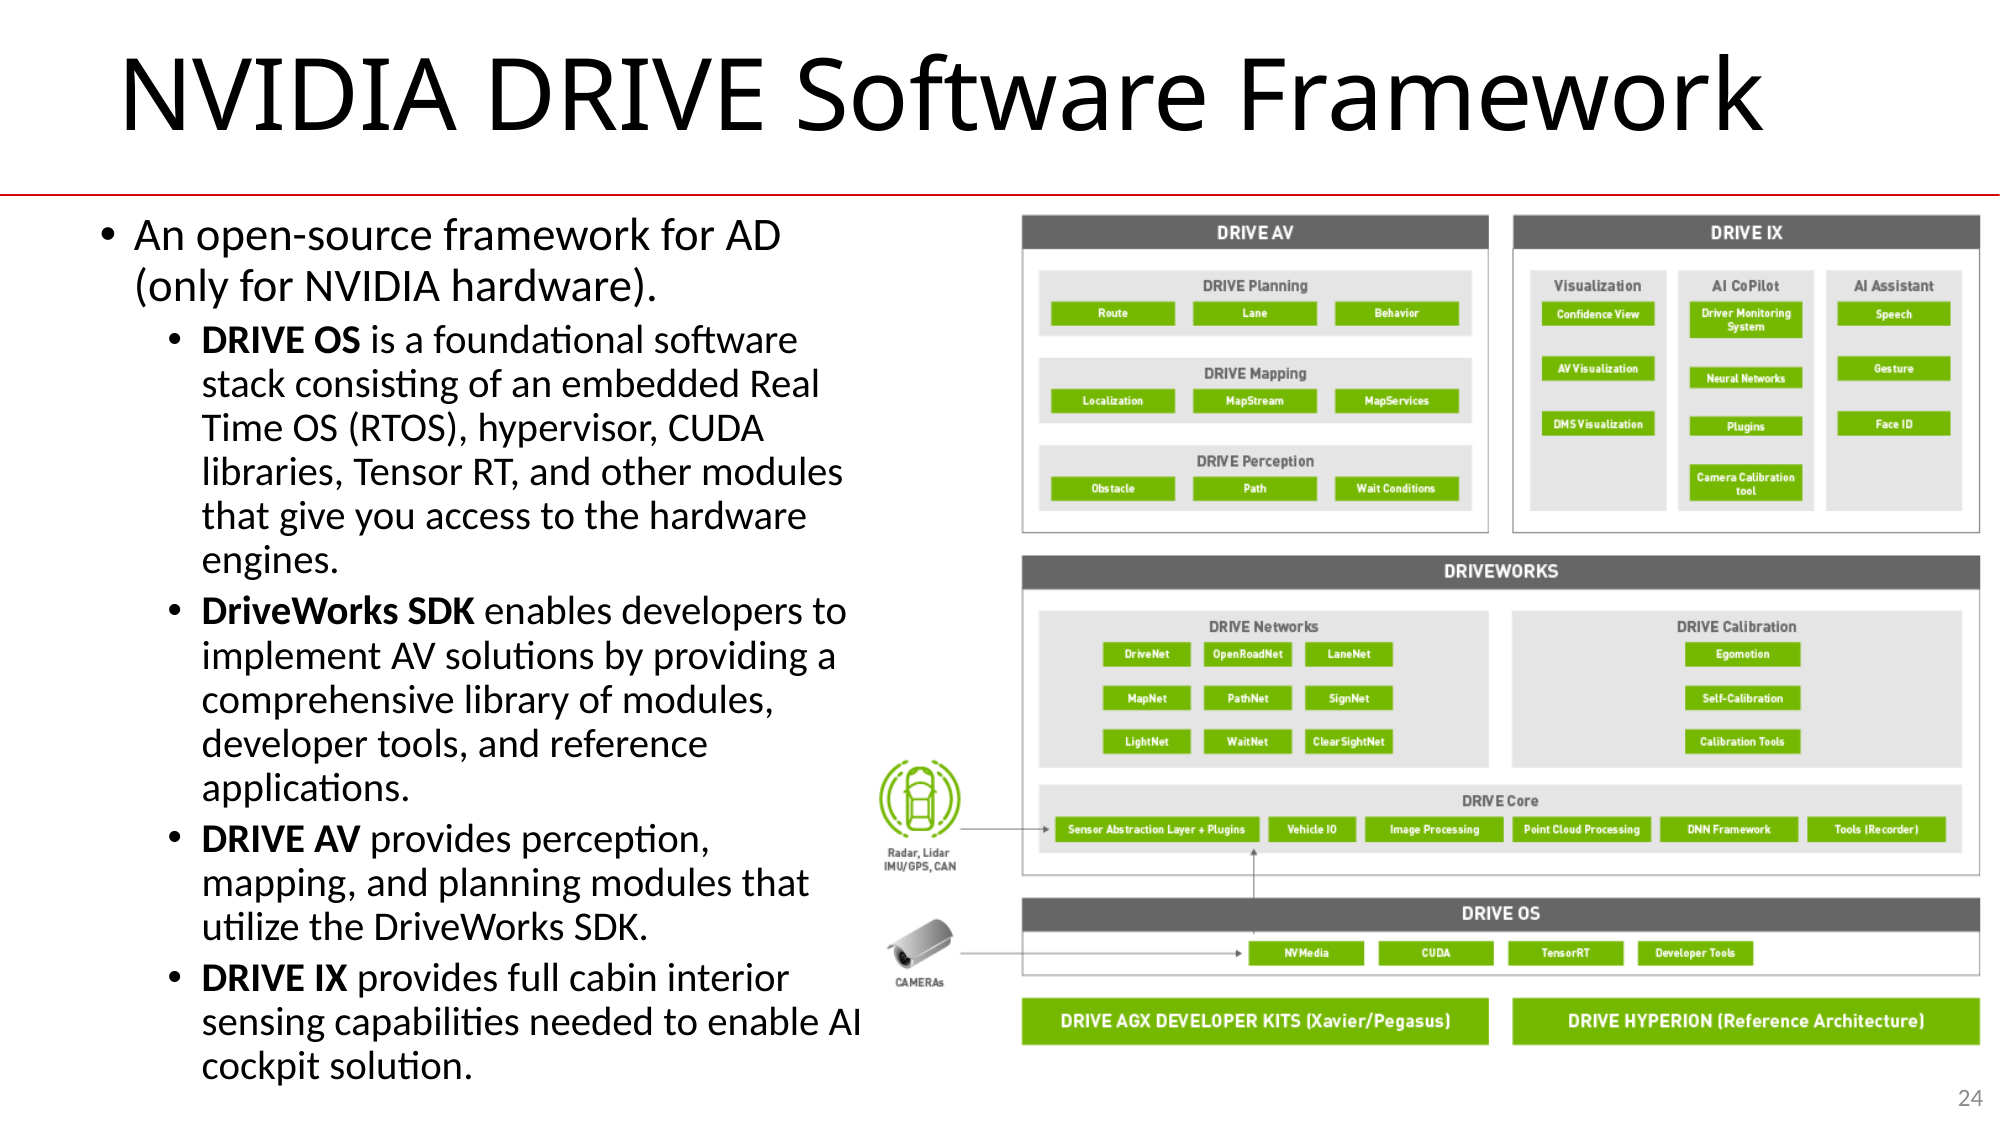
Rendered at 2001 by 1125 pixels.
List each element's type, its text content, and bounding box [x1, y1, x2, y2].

title NVIDIA DRIVE Software Framework [102, 10, 1899, 186]
slide_number 24 [1548, 1066, 1999, 1125]
picture [878, 206, 1984, 1046]
list An open-source framework for AD (only for NVIDIA hardware). DRIVE OS is a foundational software stack consisting of an embedded Real Time OS (RTOS), hypervisor, CUDA libraries, Tensor RT, and other modules that give you access to the hardware engines. DriveWorks SDK enables developers to implement AV solutions by providing a comprehensive library of modules, developer tools, and reference applications. DRIVE AV provides perception, mapping, and planning modules that utilize the DriveWorks SDK. DRIVE IX provides full cabin interior sensing capabilities needed to enable AI cockpit solution. [85, 203, 886, 1115]
